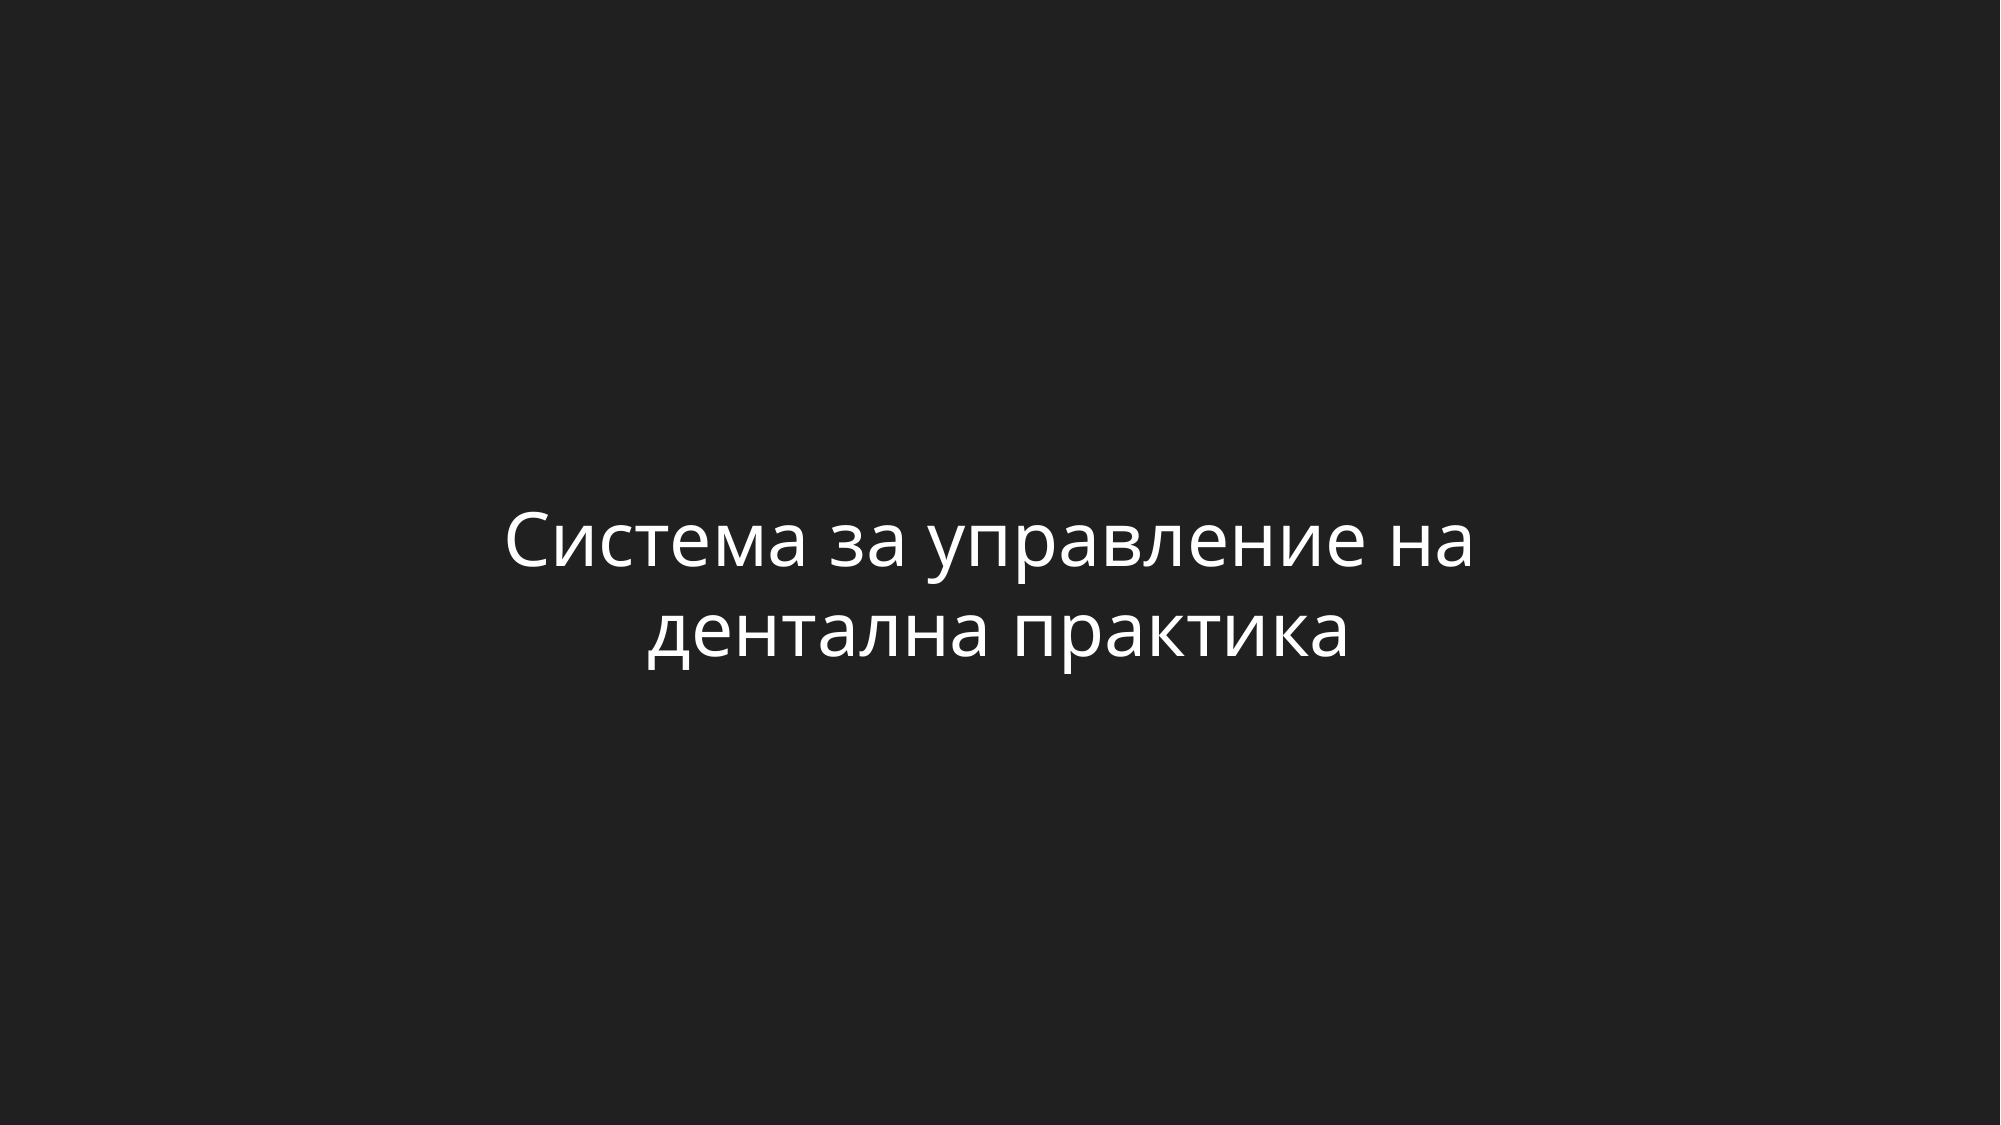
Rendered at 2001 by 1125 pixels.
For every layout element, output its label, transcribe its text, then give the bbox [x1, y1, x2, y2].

text_box Система за управление на дентална практика [0, 484, 2000, 679]
